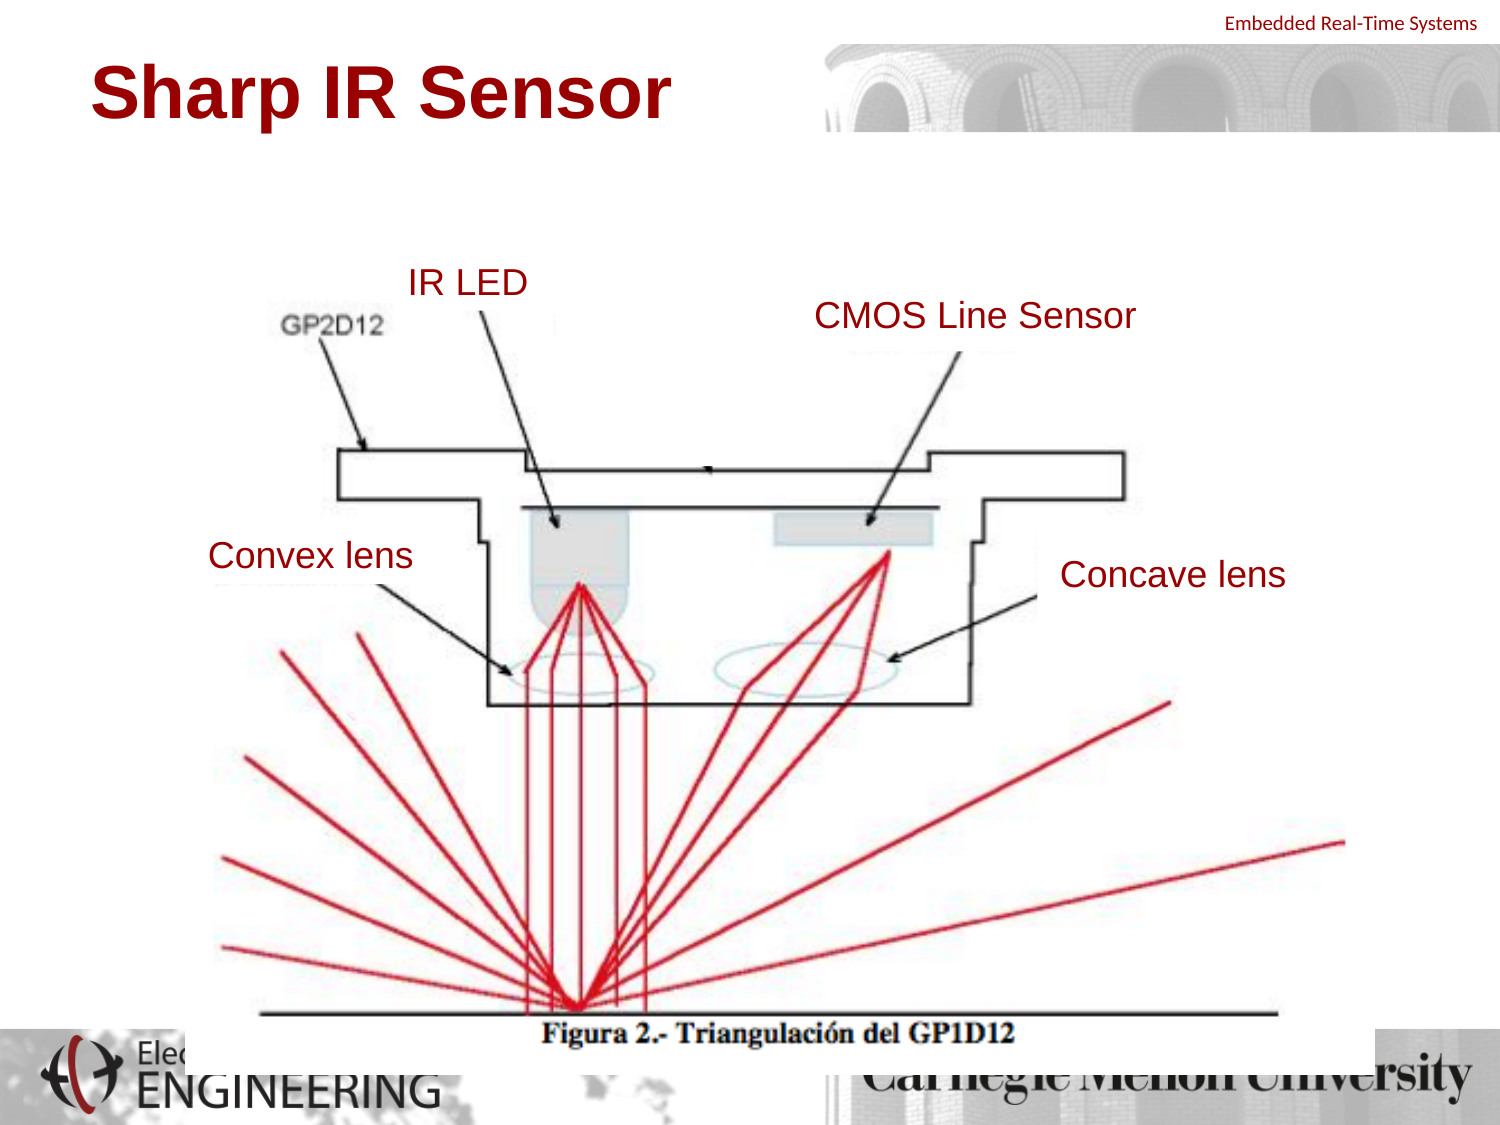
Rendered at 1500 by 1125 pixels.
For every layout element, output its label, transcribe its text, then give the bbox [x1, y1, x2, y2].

picture [0, 222, 1500, 1125]
picture [664, 43, 1500, 133]
title Sharp IR Sensor [75, 45, 1425, 133]
